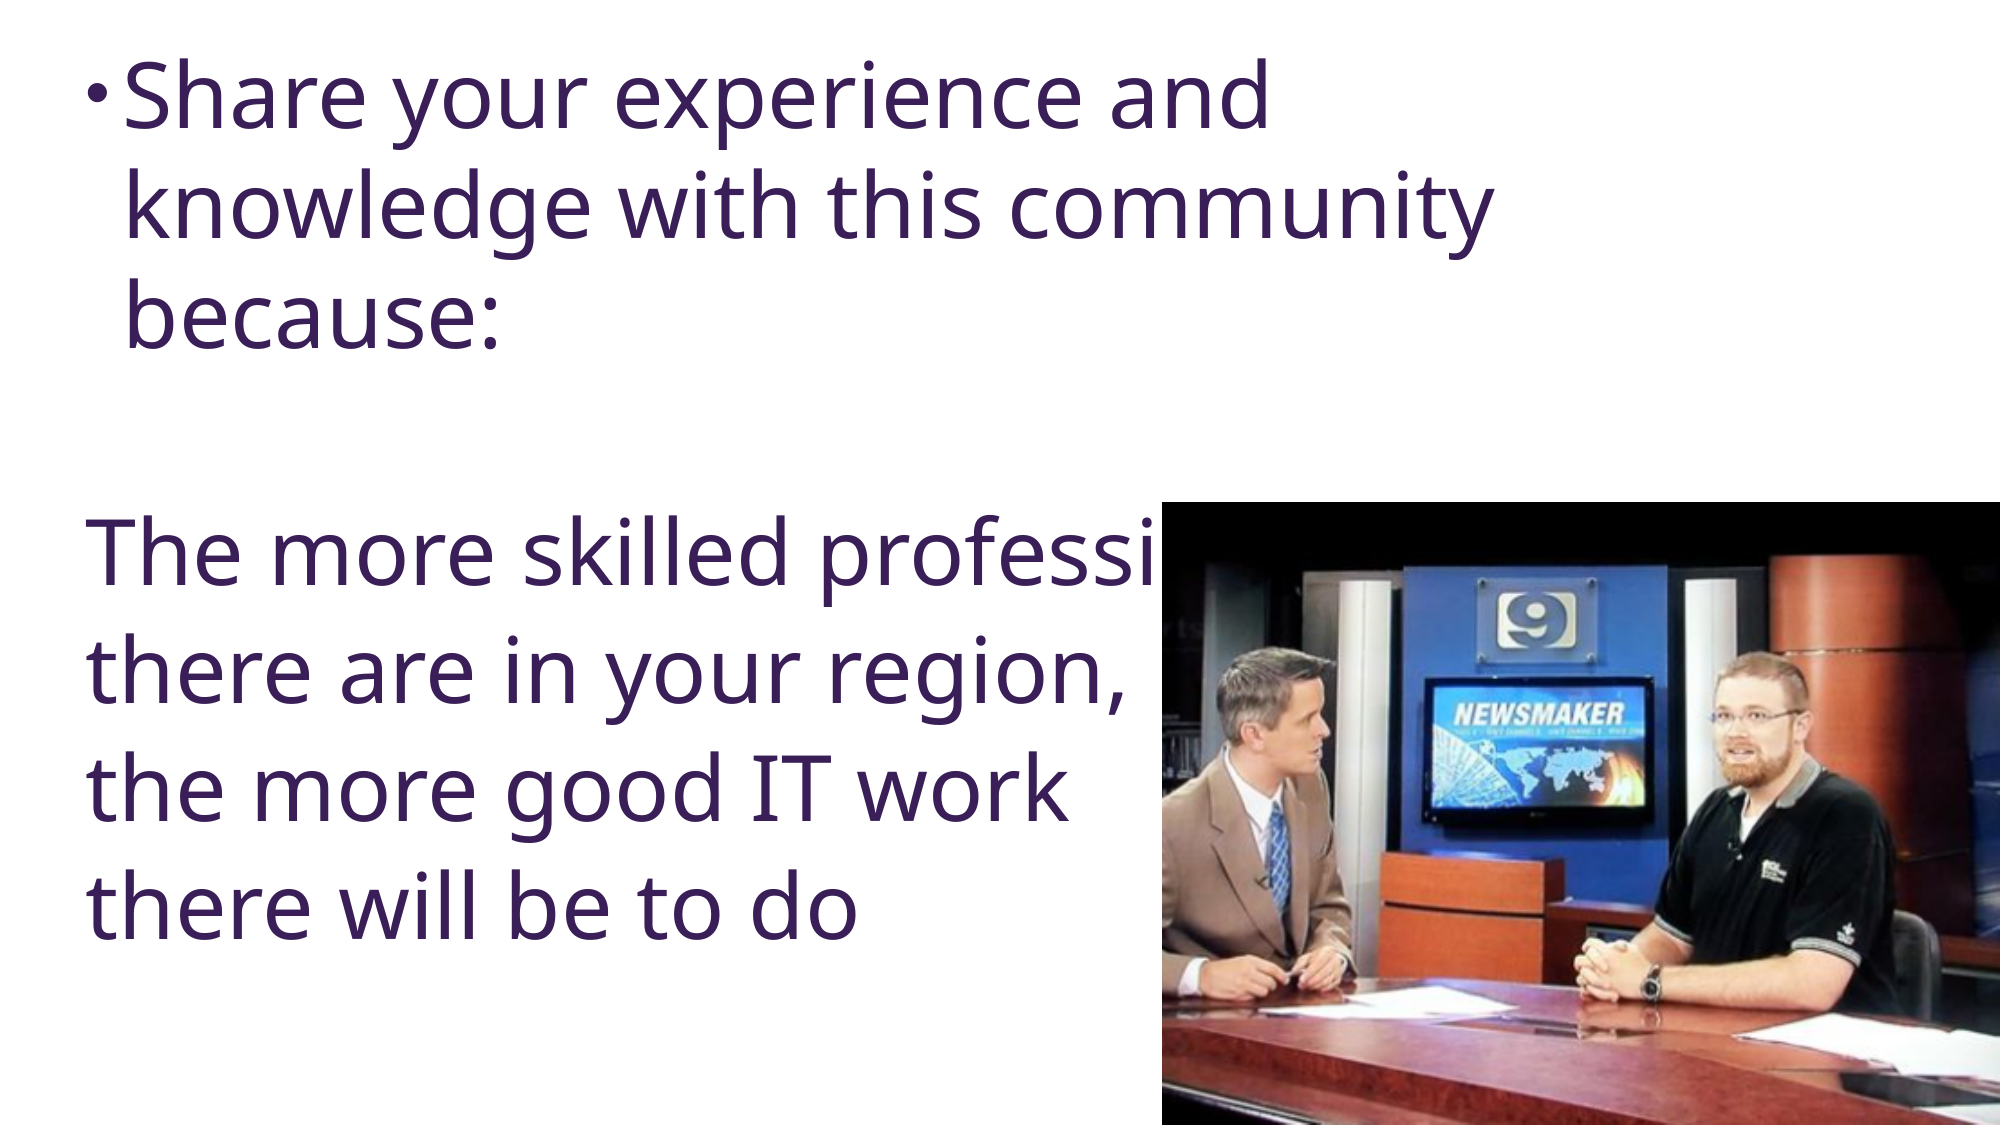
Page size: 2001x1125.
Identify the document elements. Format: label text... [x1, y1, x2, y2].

picture [1162, 502, 2000, 1125]
text_box Share your experience and knowledge with this community because: The more skilled professionals there are in your region, the more good IT work there will be to do [77, 28, 1680, 679]
